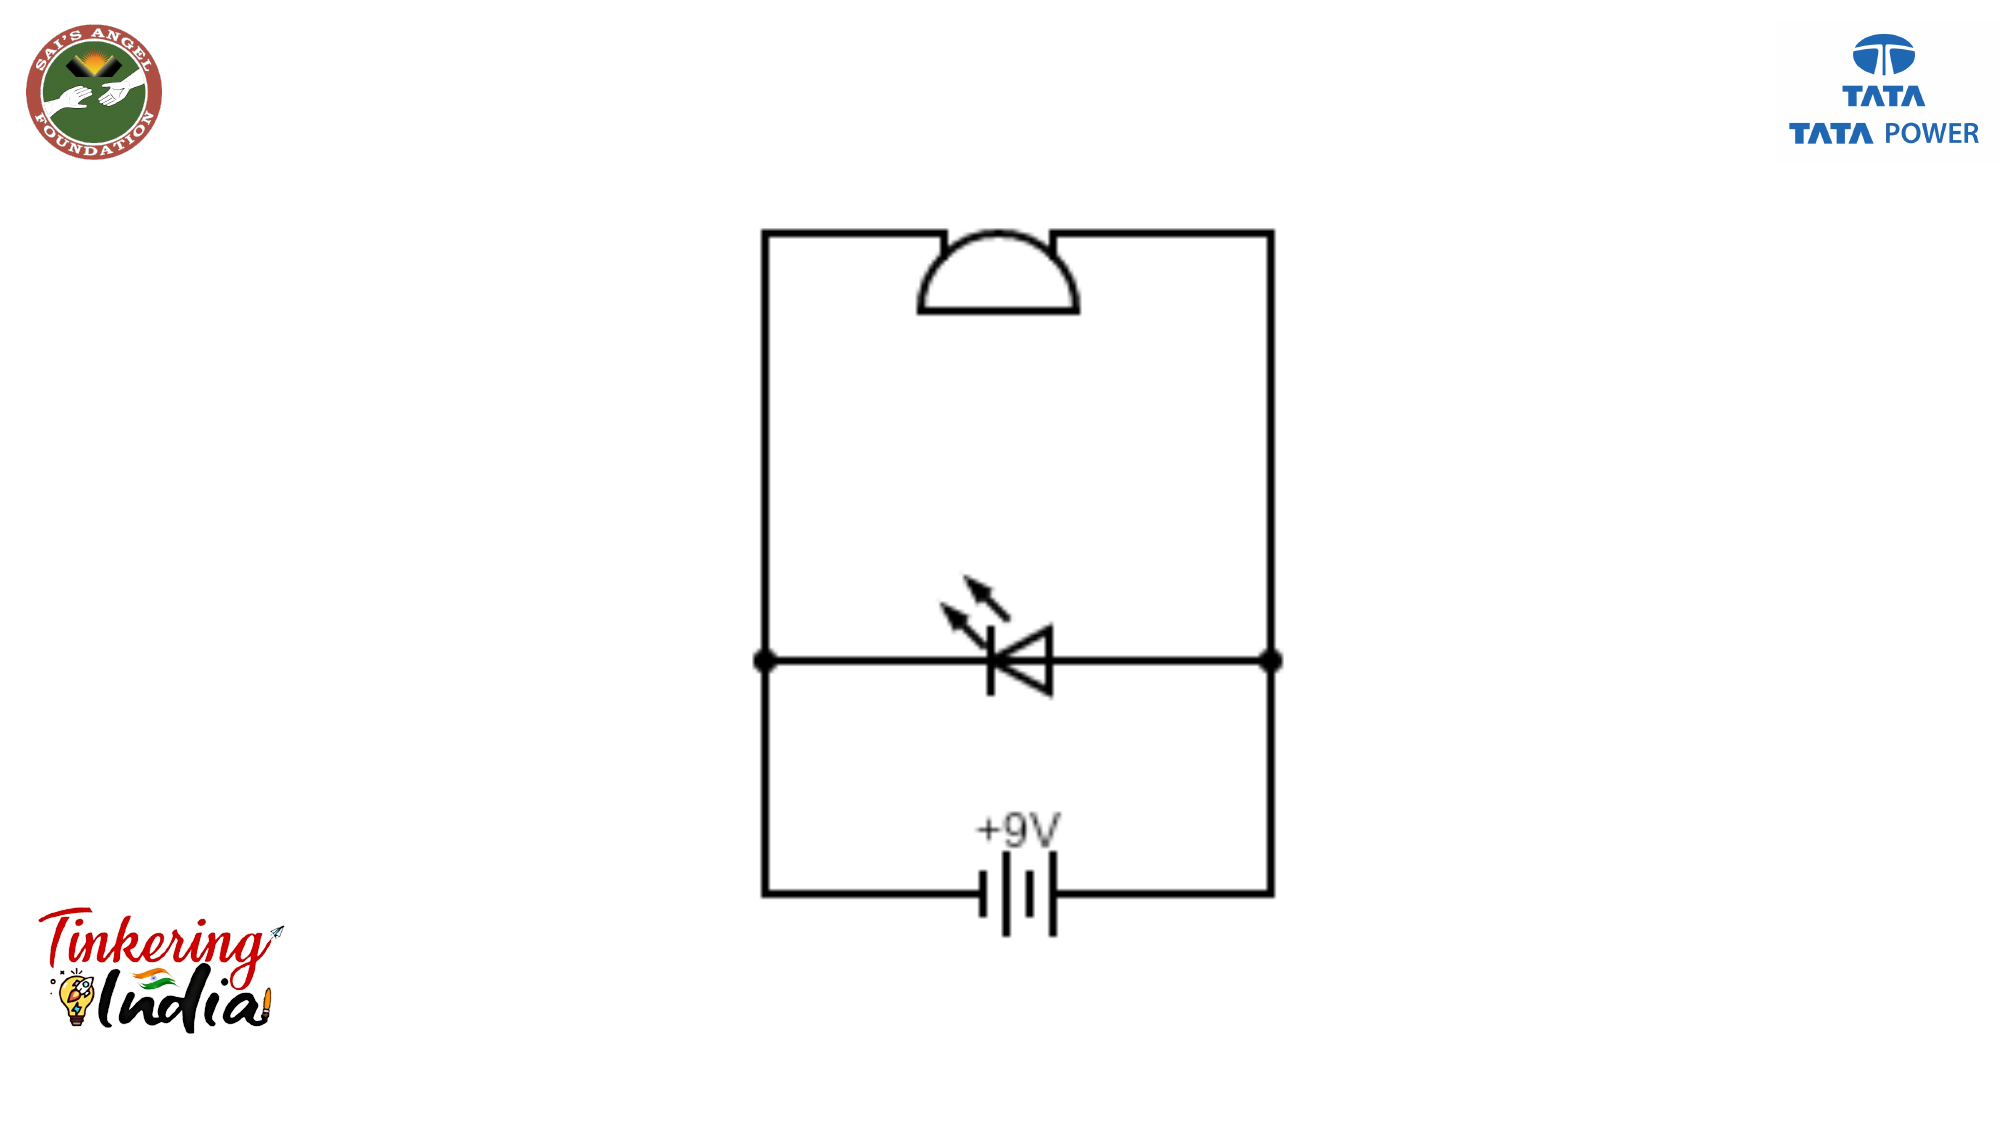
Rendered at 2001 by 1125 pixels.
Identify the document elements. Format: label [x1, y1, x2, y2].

picture [26, 887, 301, 1043]
picture [26, 24, 162, 160]
picture [611, 157, 1389, 1012]
picture [1775, 19, 2000, 164]
